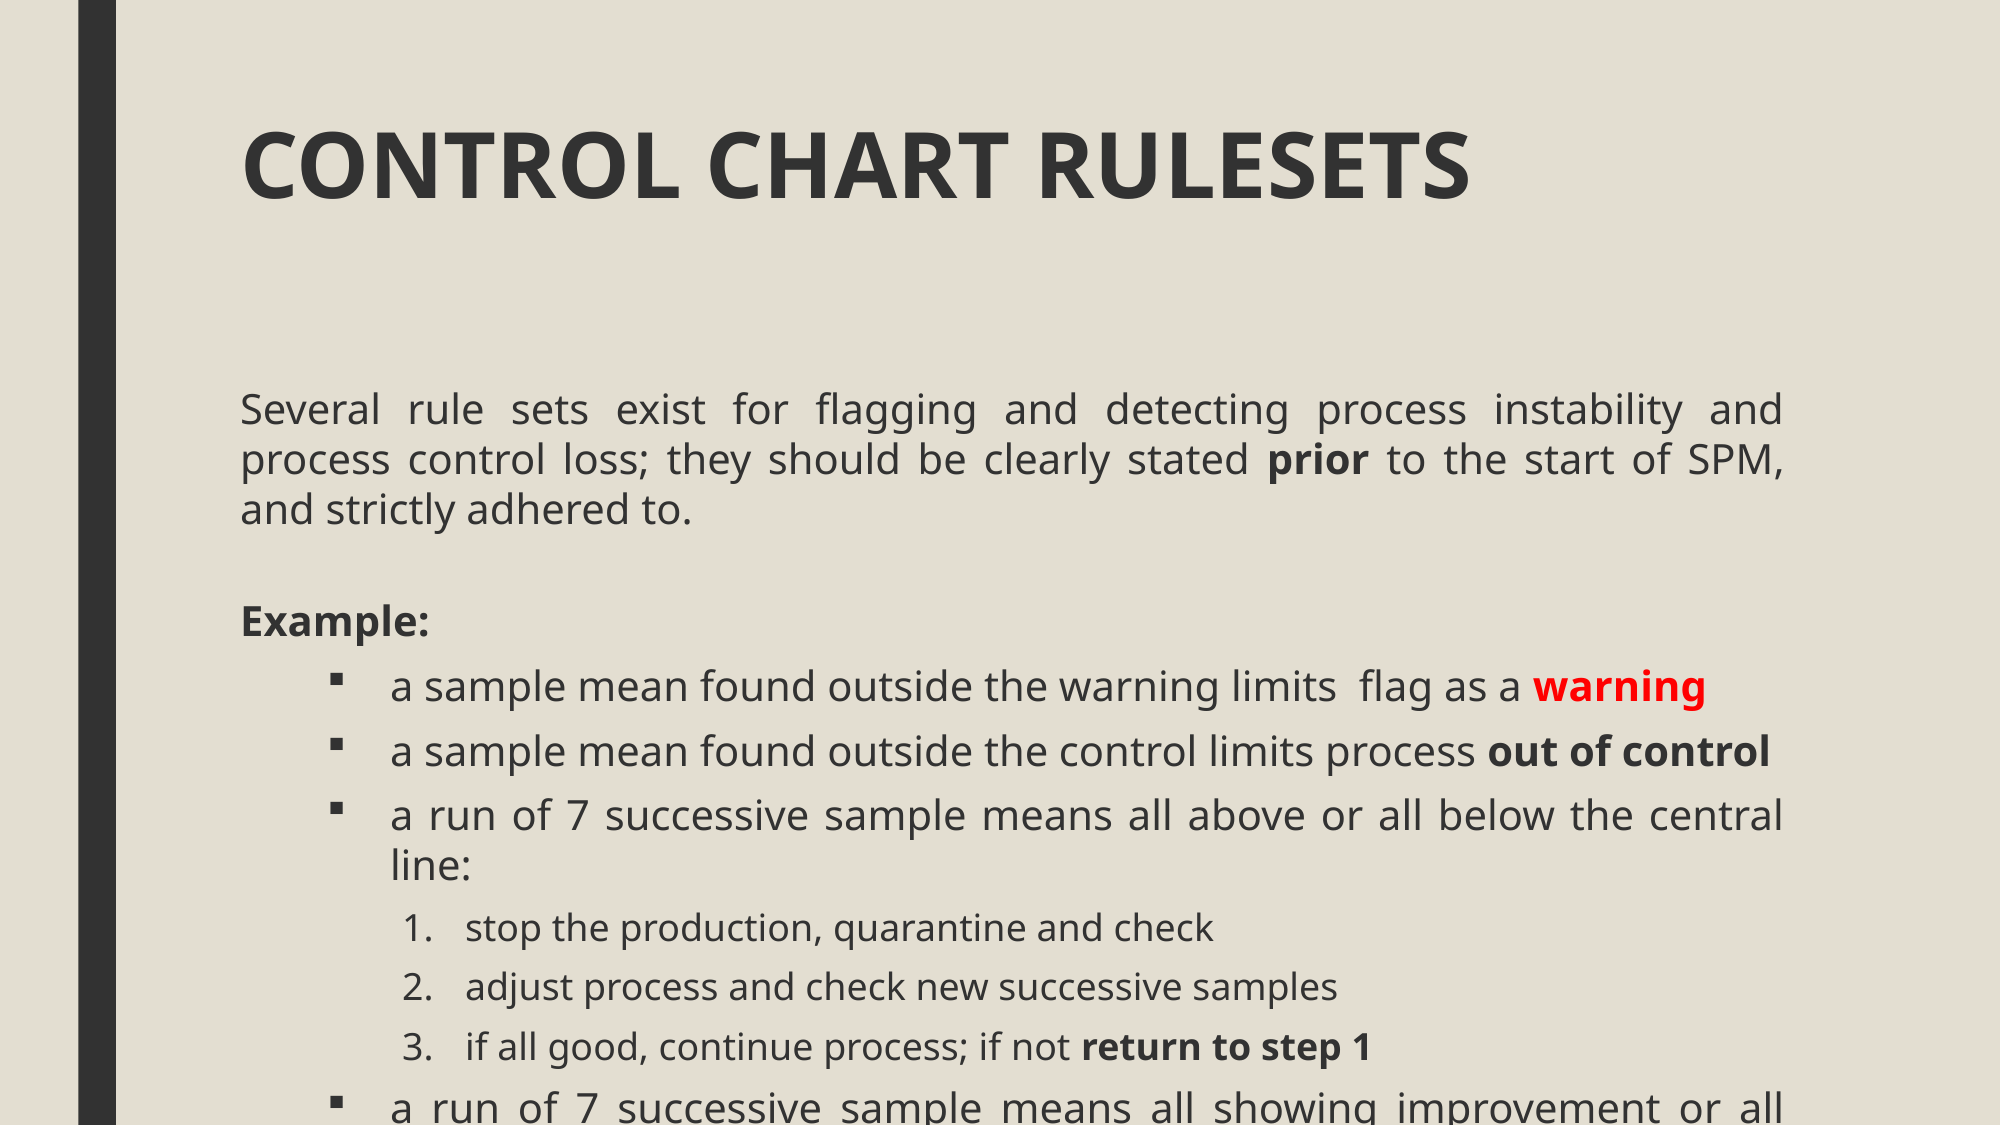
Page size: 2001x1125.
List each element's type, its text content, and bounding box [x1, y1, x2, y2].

title CONTROL CHART RULESETS [225, 112, 1800, 357]
